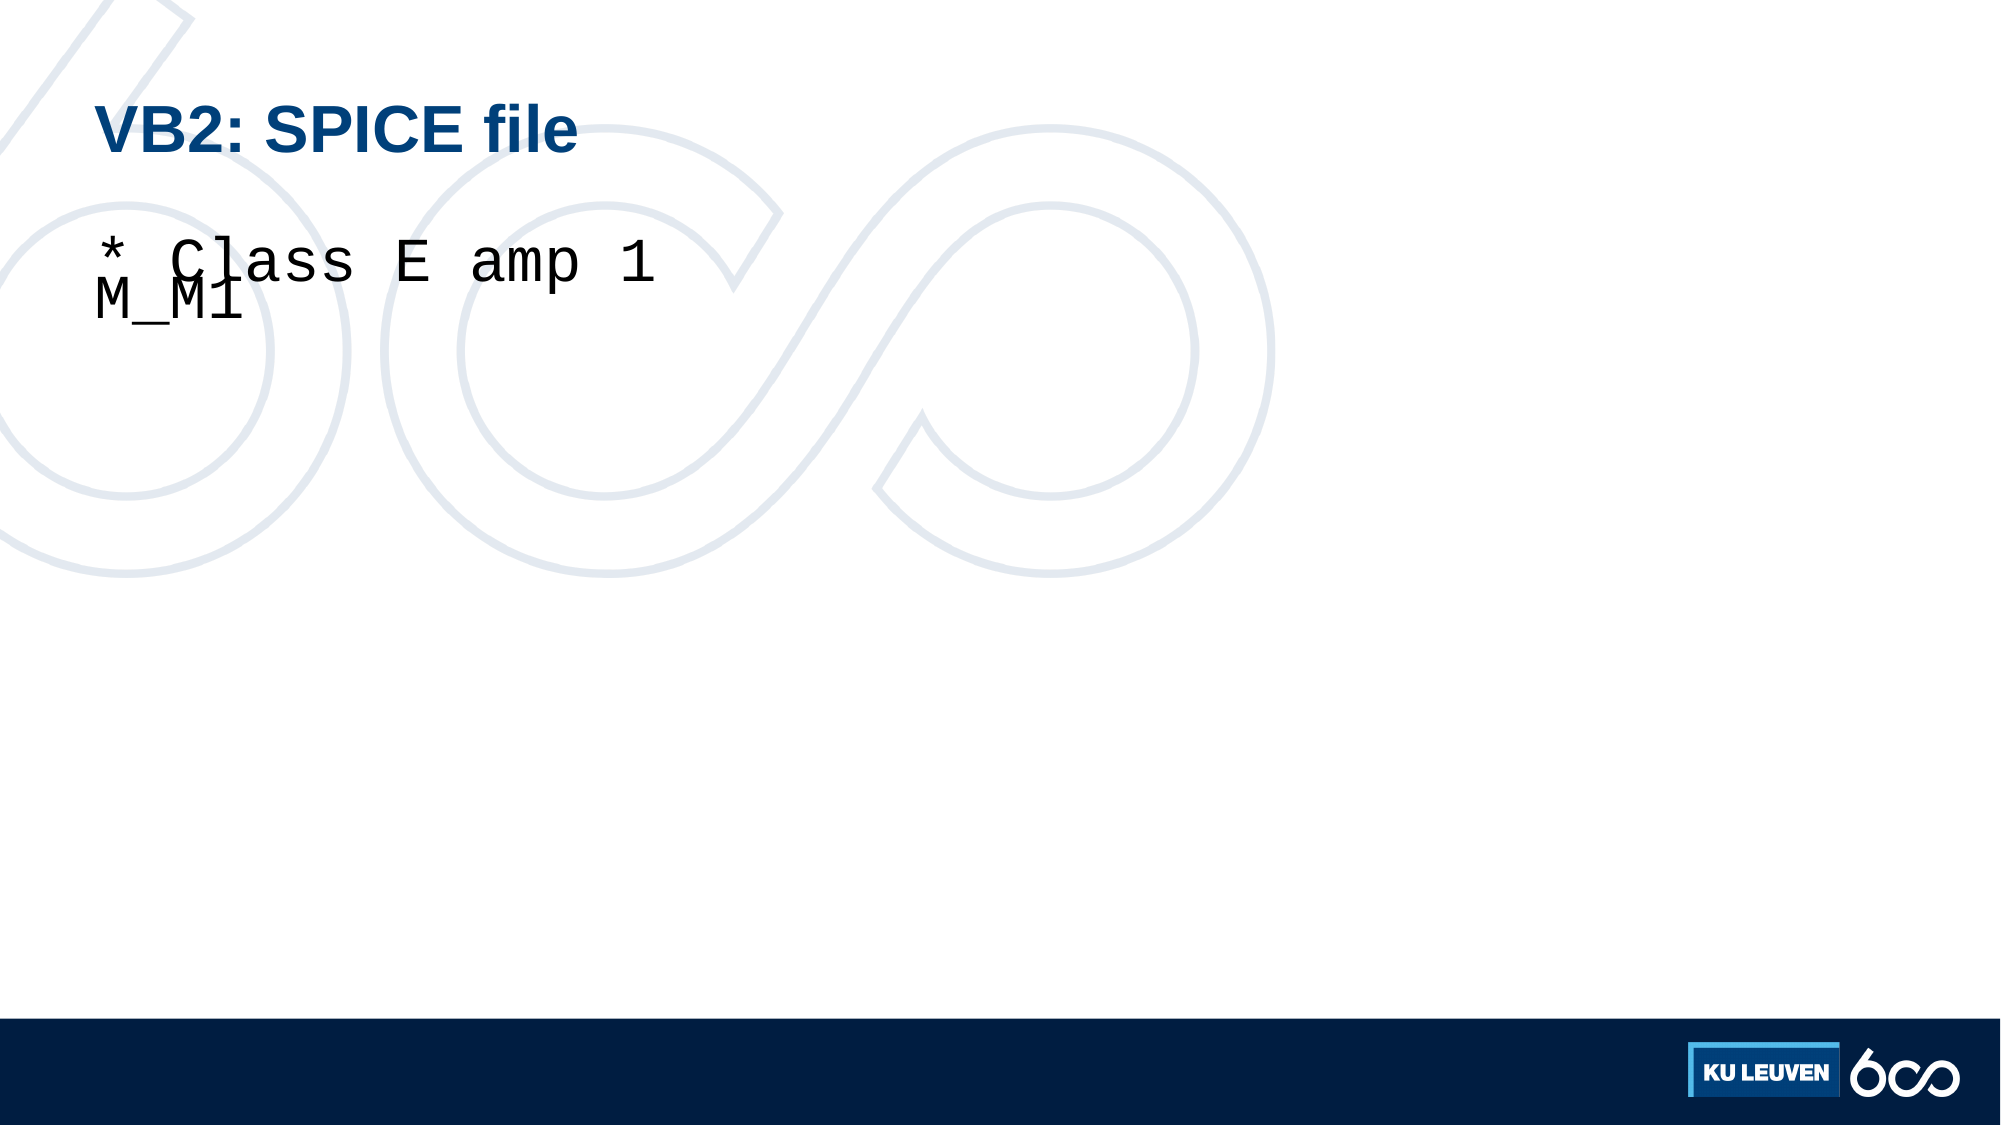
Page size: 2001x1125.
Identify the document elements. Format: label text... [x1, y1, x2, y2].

picture [1688, 1042, 1960, 1097]
title VB2: SPICE file [94, 94, 1900, 209]
list * Class E amp 1 M_M1 [94, 277, 1900, 993]
